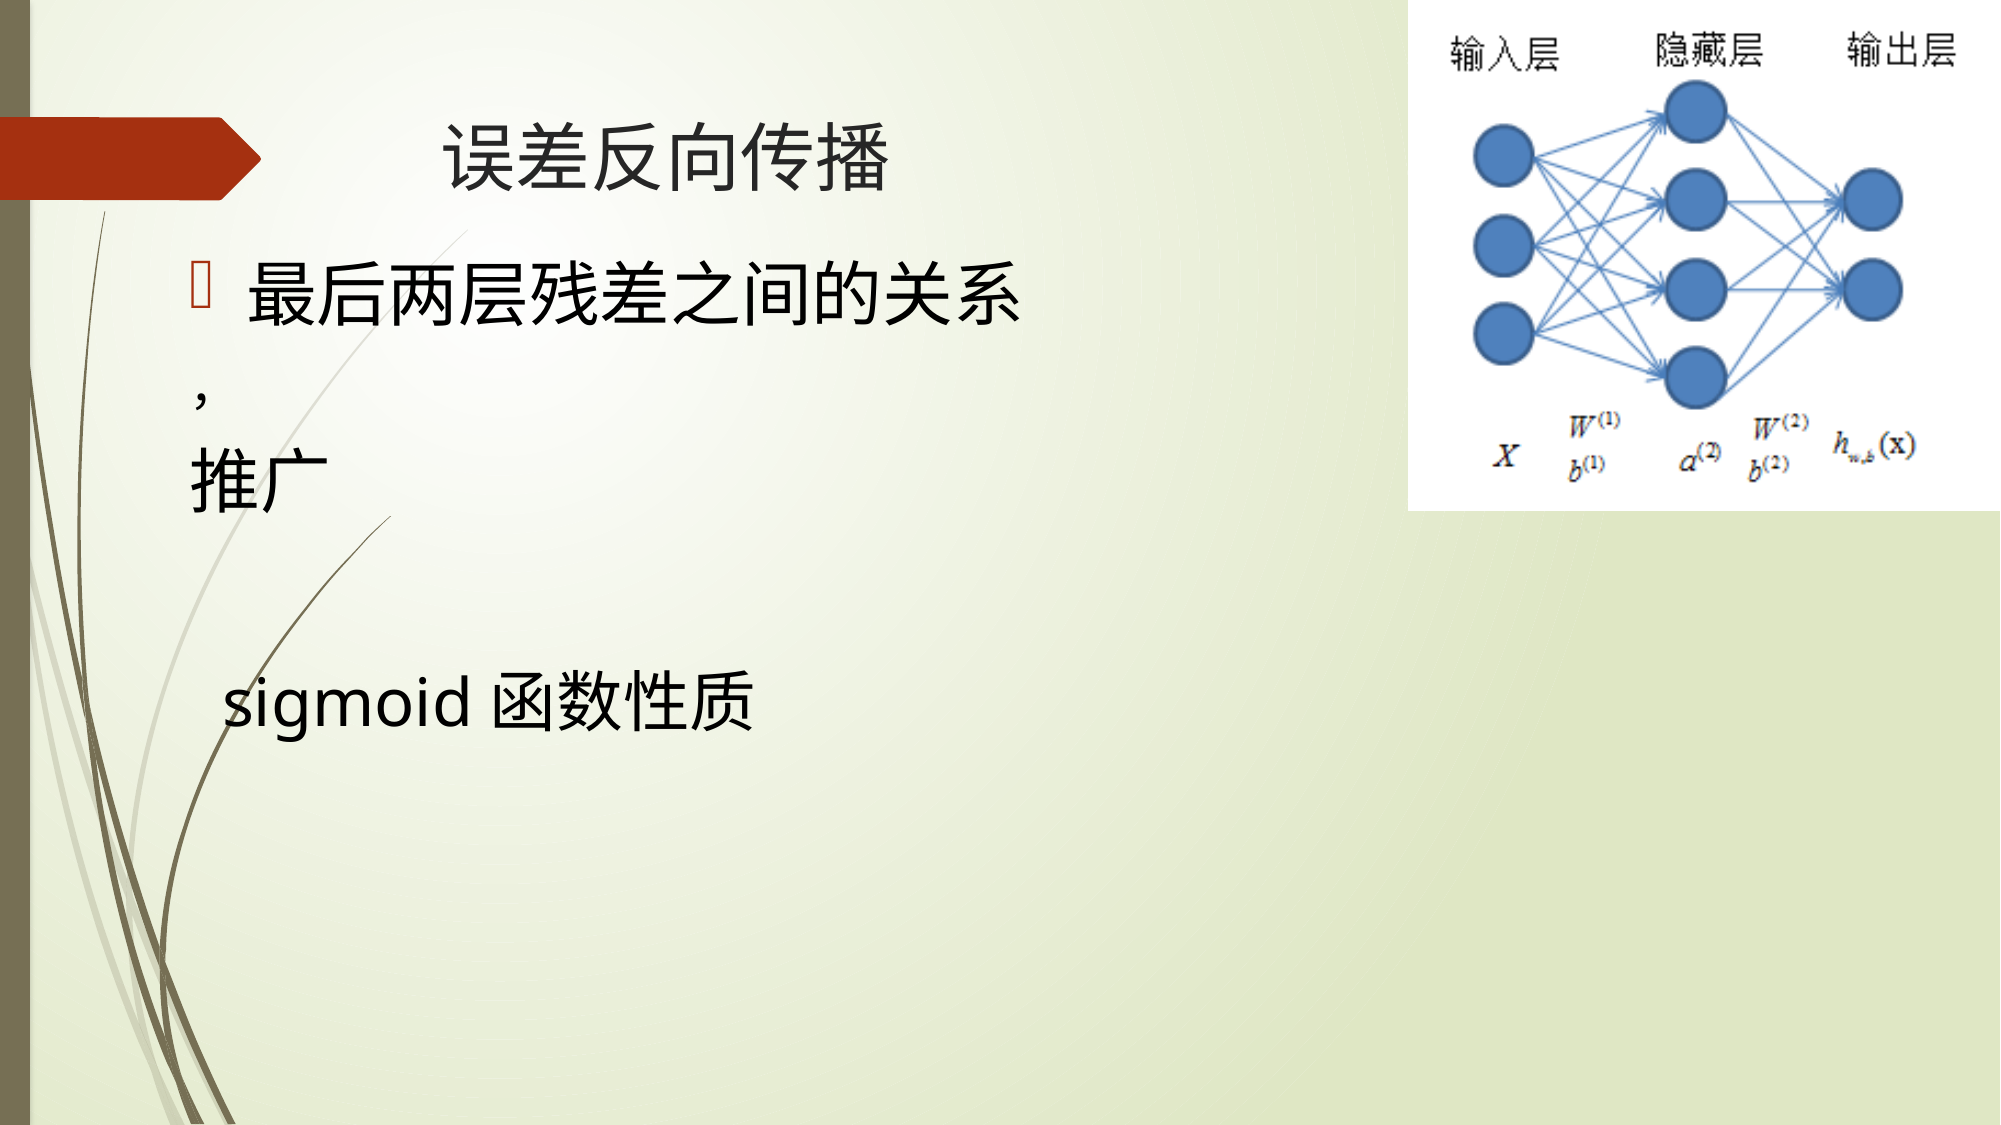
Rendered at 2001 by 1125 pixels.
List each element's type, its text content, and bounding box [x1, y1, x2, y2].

picture [1407, 0, 2000, 511]
title 误差反向传播 [425, 102, 1403, 313]
